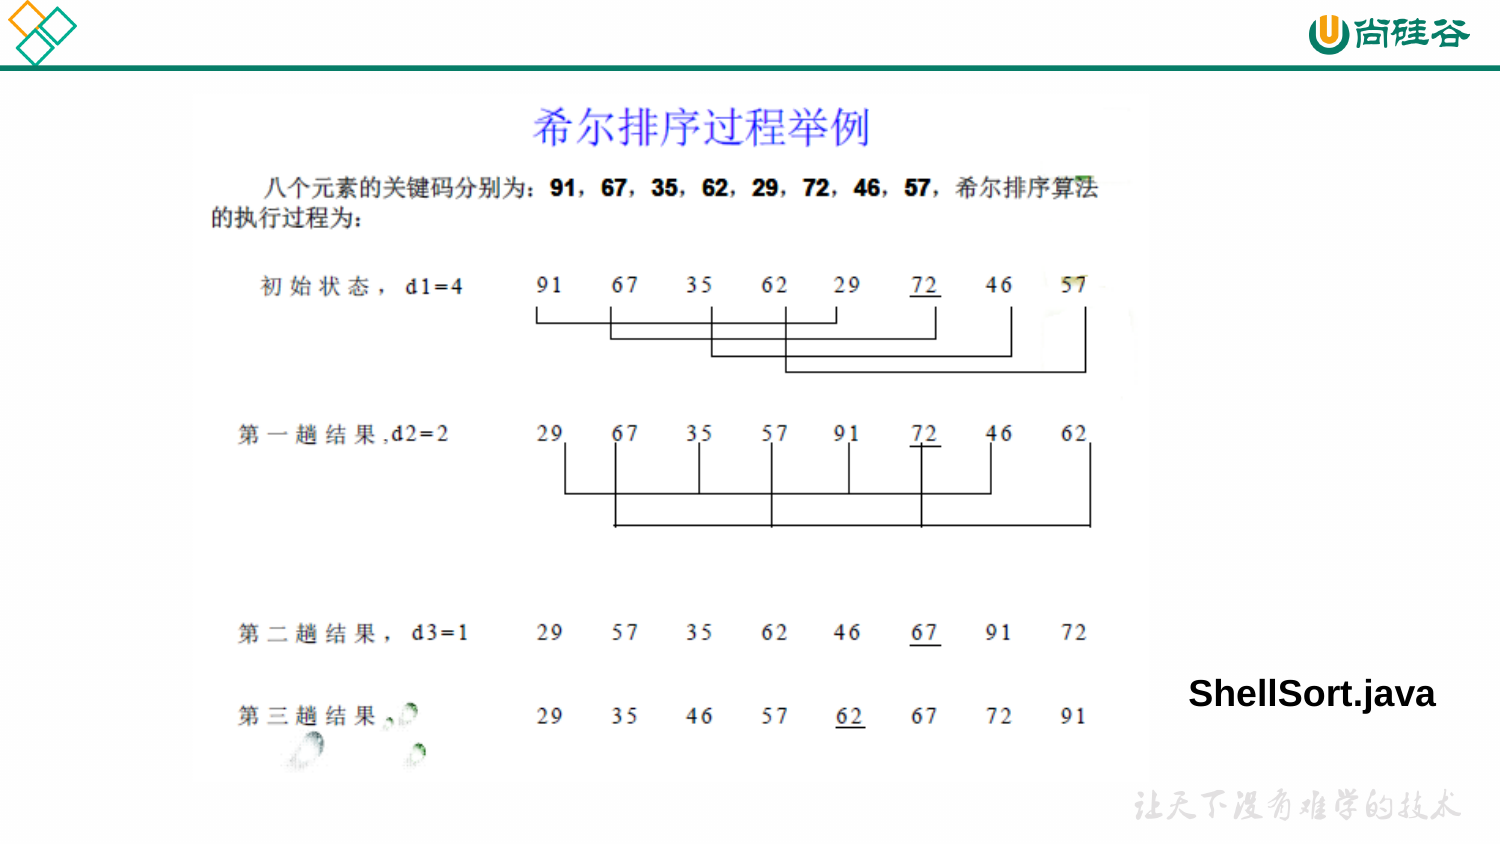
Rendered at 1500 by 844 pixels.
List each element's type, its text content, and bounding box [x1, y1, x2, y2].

picture [0, 0, 1500, 844]
text_box ShellSort.java [1173, 662, 1465, 722]
